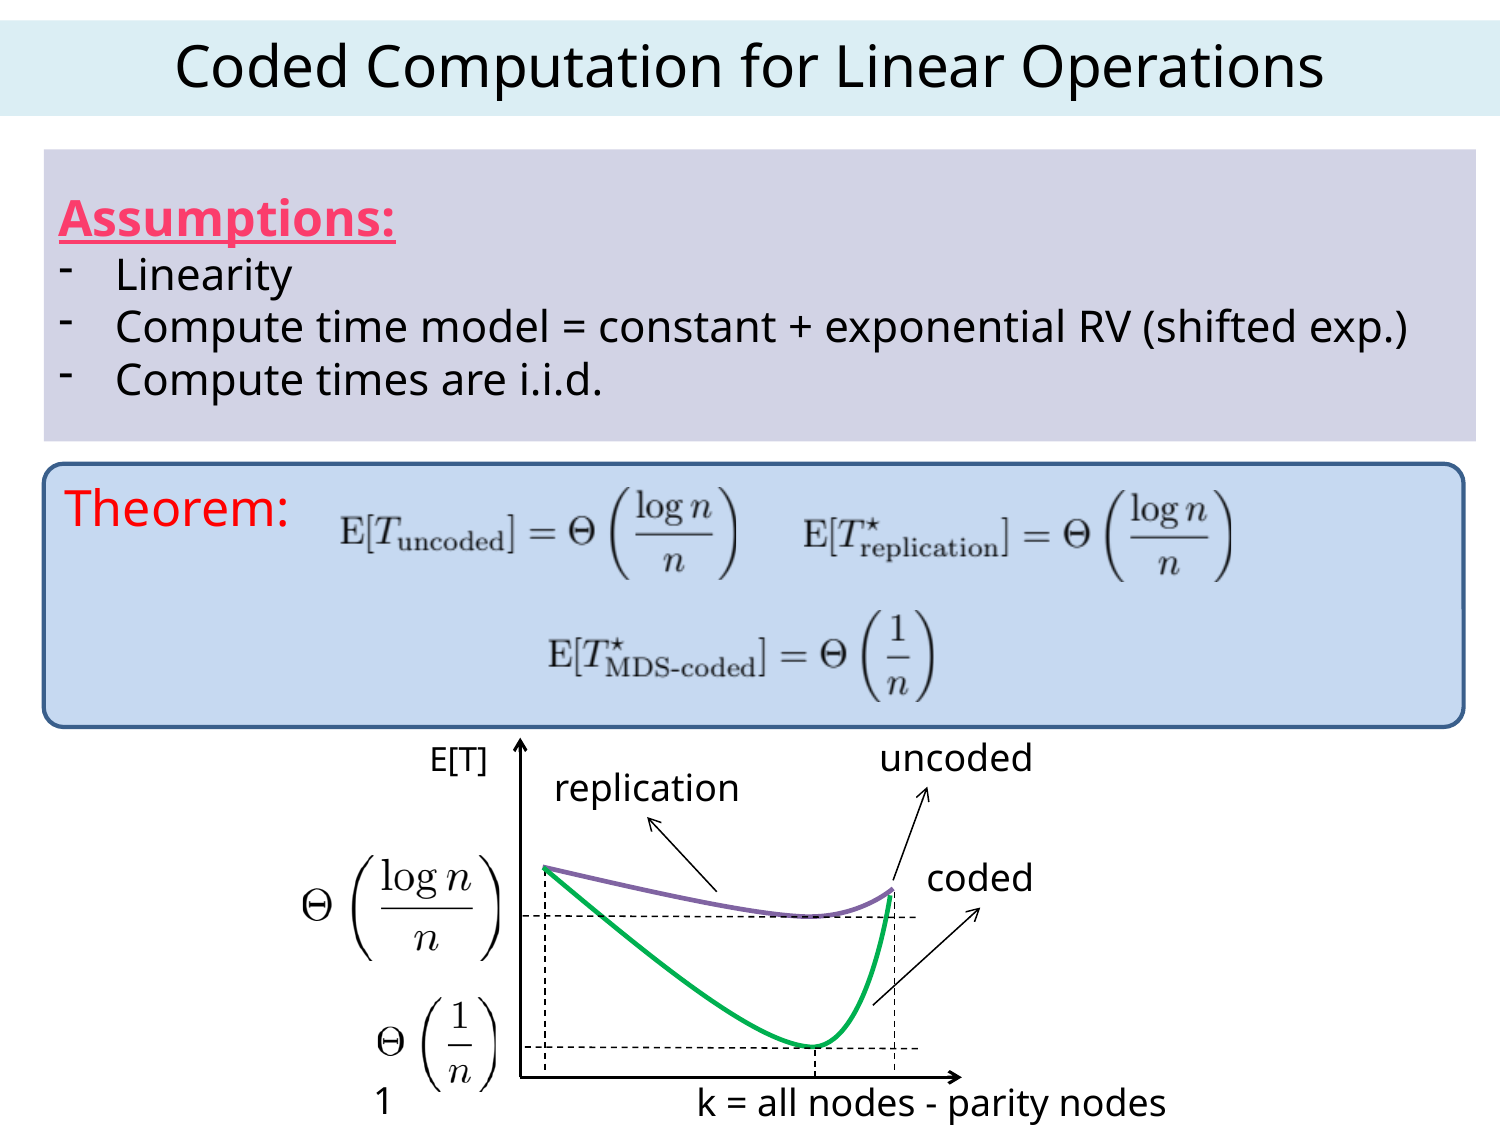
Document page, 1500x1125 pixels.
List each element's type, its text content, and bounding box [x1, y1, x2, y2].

text_box Coded Computation for Linear Operations [0, 20, 1500, 116]
picture [803, 490, 1232, 583]
picture [548, 610, 934, 703]
text_box Assumptions: Linearity Compute time model = constant + exponential RV (shifted exp.) Compute times are i.i.d. [42, 147, 1478, 443]
text_box k = all nodes - parity nodes [1048, 1071, 1500, 1125]
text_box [302, 725, 1043, 1125]
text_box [43, 463, 1464, 728]
